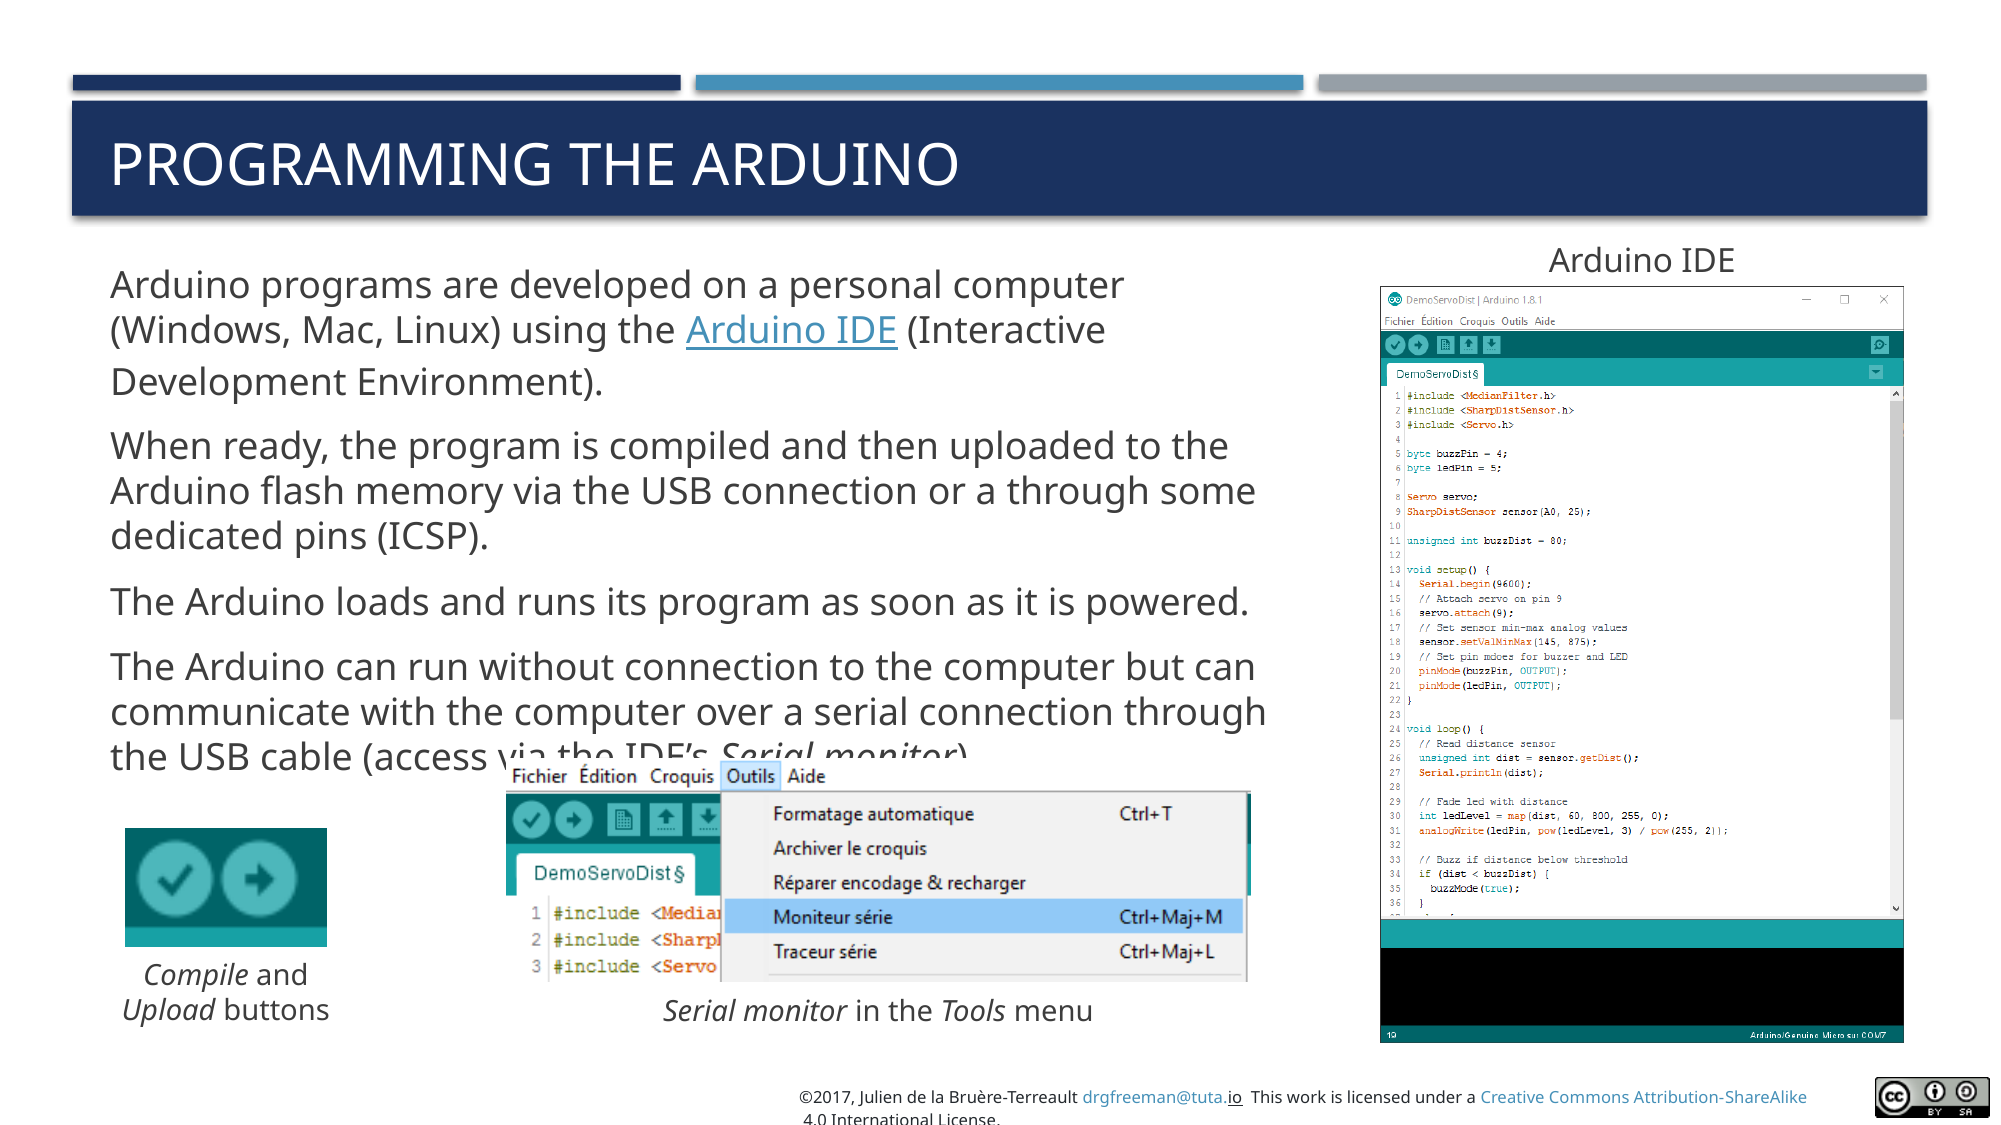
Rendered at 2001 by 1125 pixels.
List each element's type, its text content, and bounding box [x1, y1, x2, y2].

text_box Arduino programs are developed on a personal computer (Windows, Mac, Linux) using the Arduino IDE (Interactive Development Environment). When ready, the program is compiled and then uploaded to the Arduino flash memory via the USB connection or a through some dedicated pins (ICSP). The Arduino loads and runs its program as soon as it is powered. The Arduino can run without connection to the computer but can communicate with the computer over a serial connection through the USB cable (access via the IDE’s Serial monitor). [95, 253, 1314, 1036]
text_box Compile and Upload buttons [106, 949, 346, 1034]
text_box ©2017, Julien de la Bruère-Terreault drgfreeman@tuta.io This work is licensed under a Creative Commons Attribution-ShareAlike 4.0 International License. [784, 1080, 1871, 1125]
picture [125, 828, 327, 947]
text_box Arduino IDE [1522, 231, 1762, 284]
title Programming the Arduino [94, 119, 1904, 204]
picture [505, 757, 1251, 983]
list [1379, 286, 1905, 1043]
text_box Serial monitor in the Tools menu [532, 991, 1225, 1035]
picture [1874, 1076, 1991, 1119]
